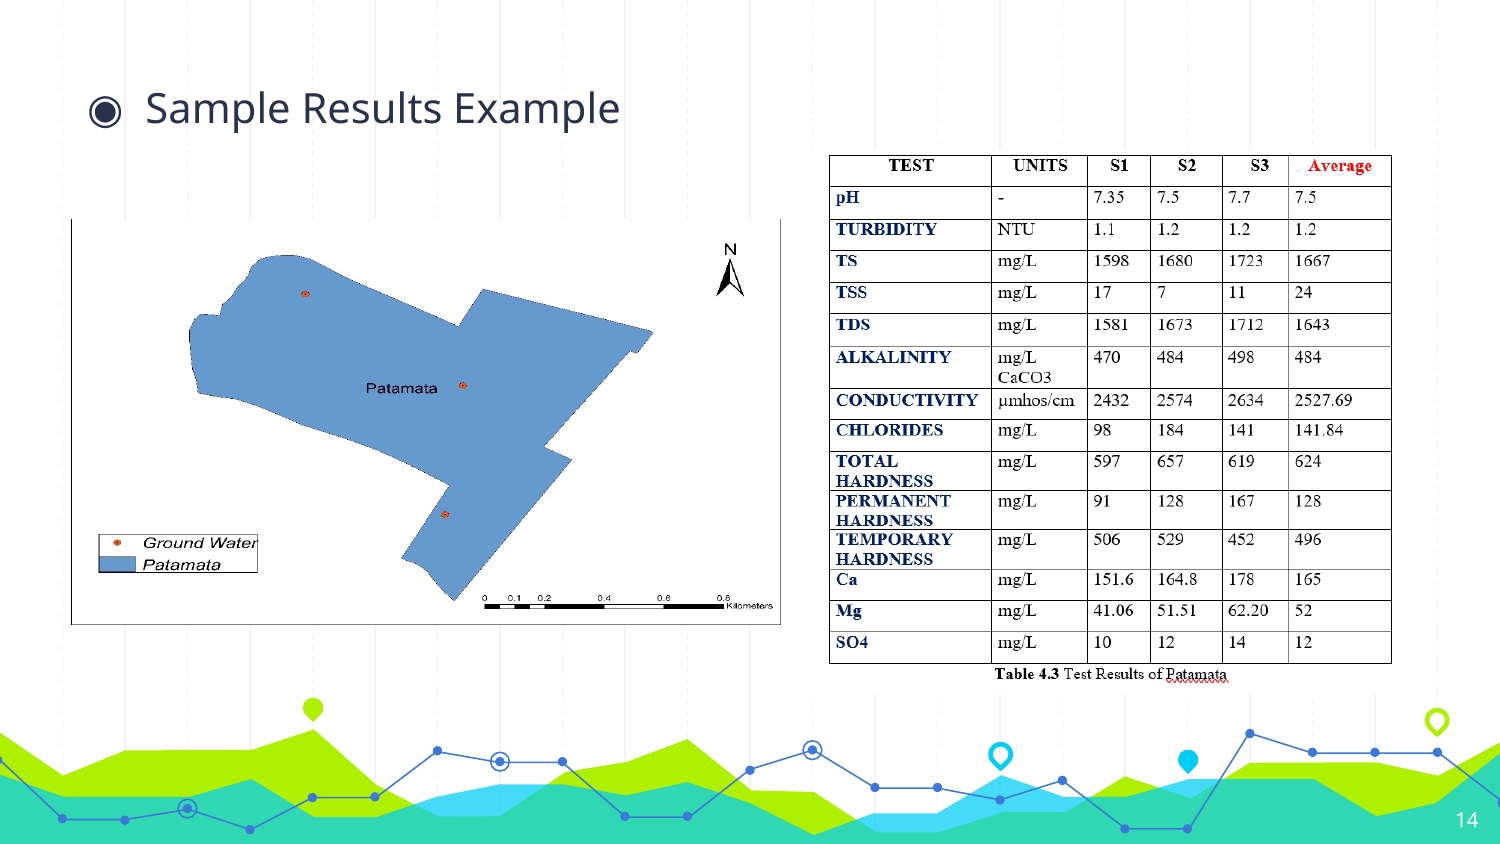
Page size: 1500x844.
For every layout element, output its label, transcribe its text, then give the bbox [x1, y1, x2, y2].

picture [71, 219, 781, 625]
picture [785, 150, 1429, 694]
text_box Sample Results Example [55, 74, 813, 140]
slide_number 14 [1403, 791, 1494, 844]
